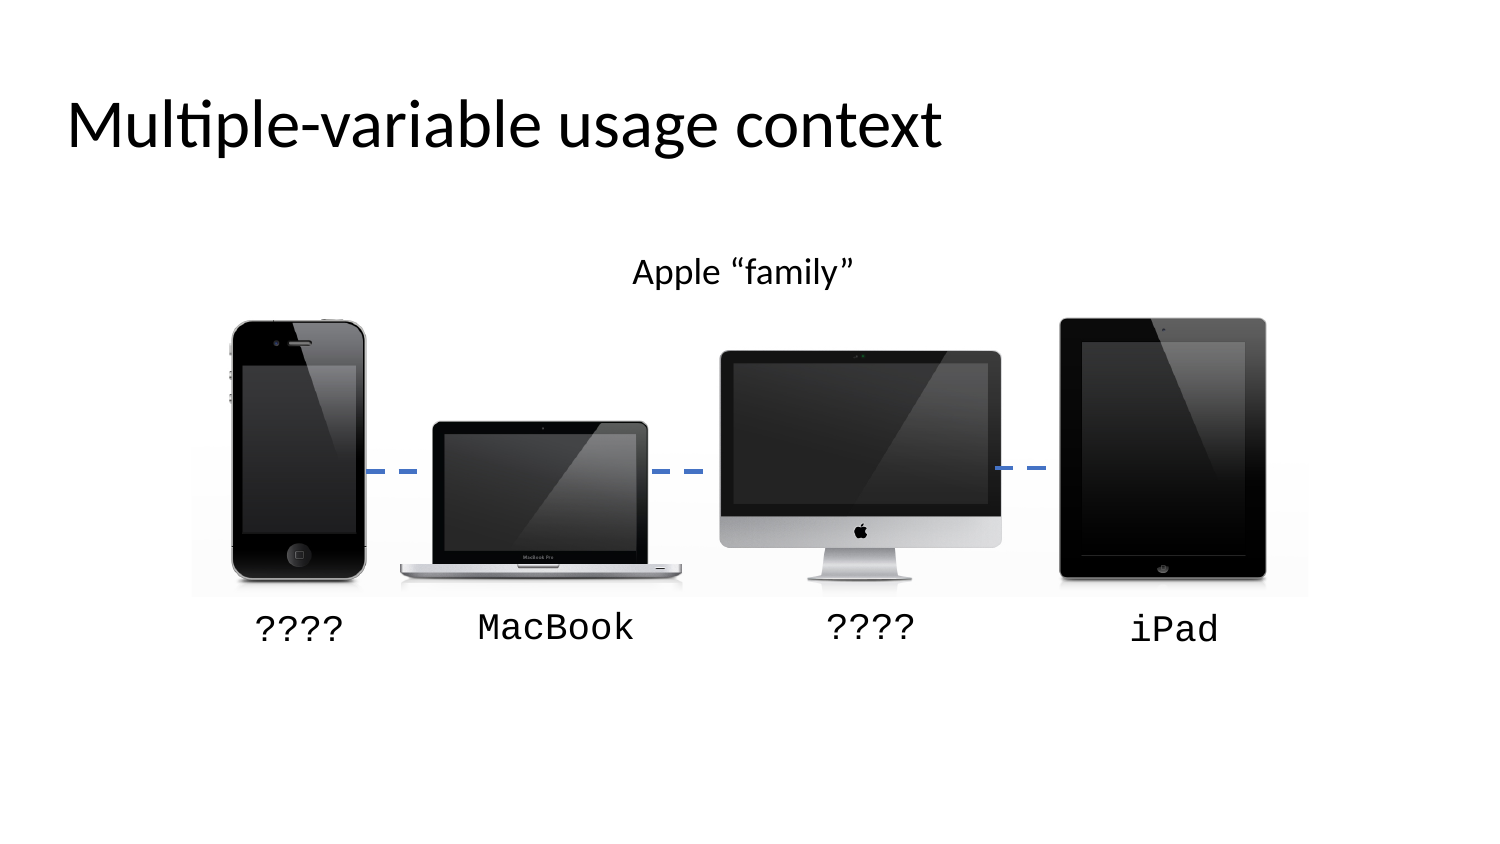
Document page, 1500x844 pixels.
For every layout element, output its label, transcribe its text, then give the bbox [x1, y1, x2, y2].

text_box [191, 239, 1309, 658]
title Multiple-variable usage context [51, 72, 1449, 167]
